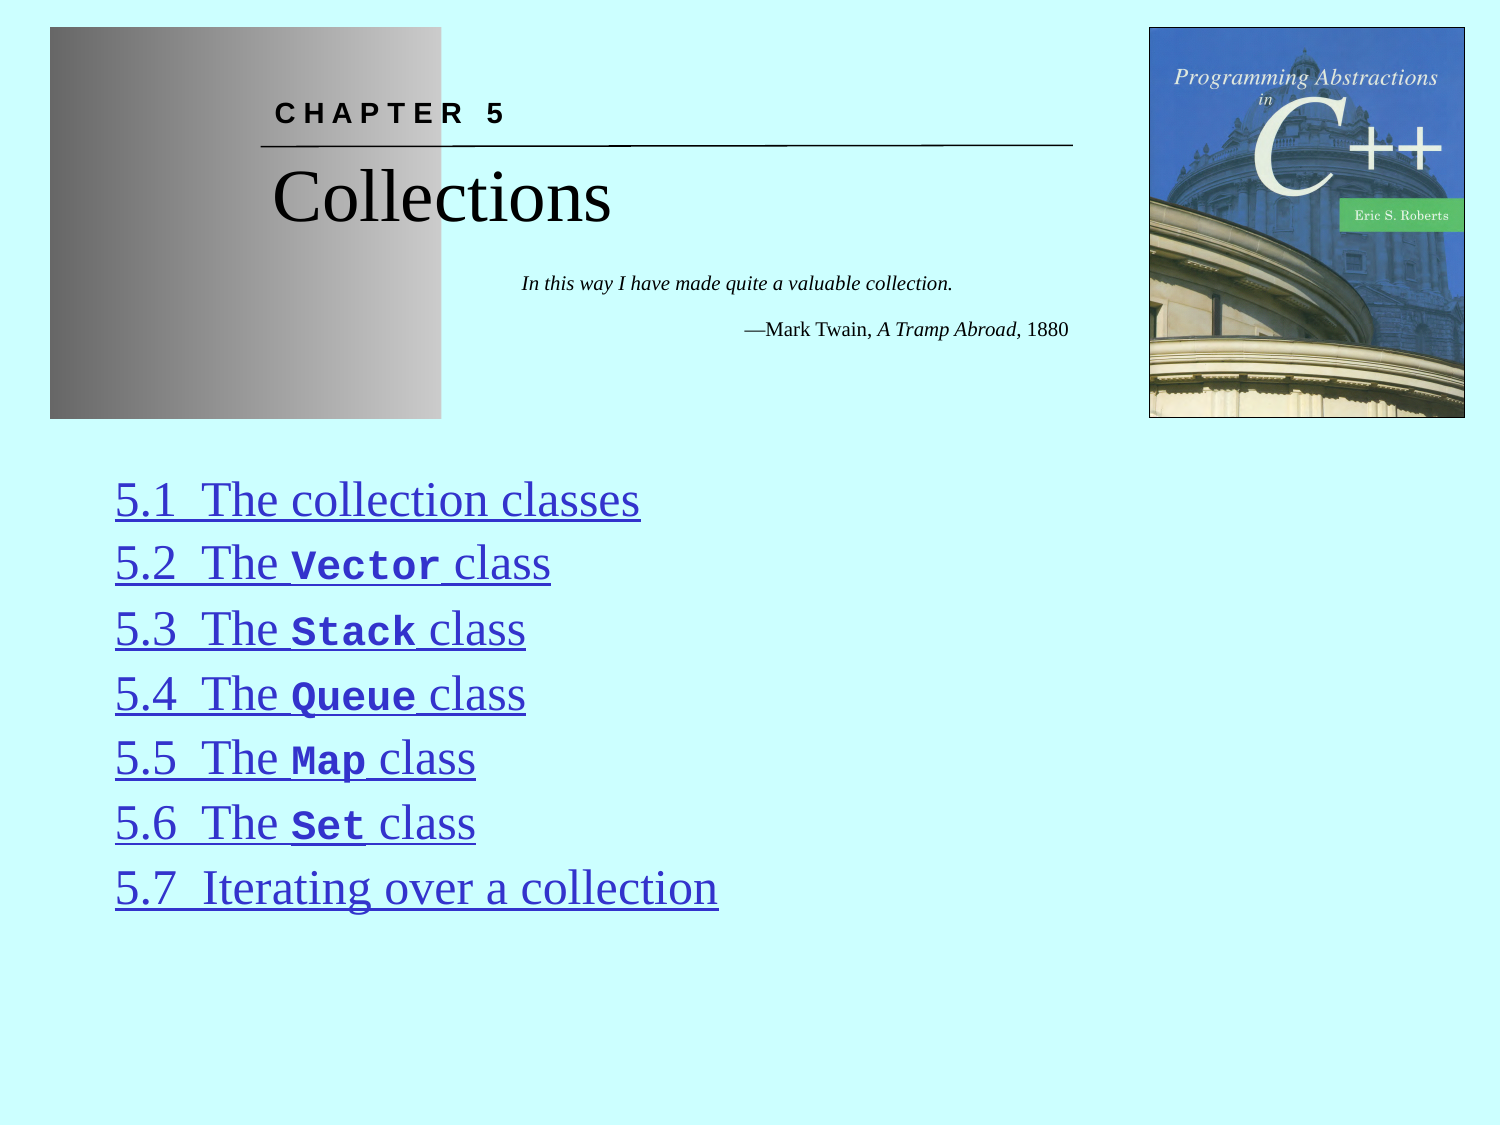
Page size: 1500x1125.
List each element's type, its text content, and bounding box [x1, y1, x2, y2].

text_box 5.7 Iterating over a collection [99, 854, 1300, 923]
text_box [50, 27, 442, 419]
text_box 5.1 The collection classes [99, 465, 1300, 535]
text_box In this way I have made quite a valuable collection. [437, 262, 1038, 303]
text_box 5.6 The Set class [99, 789, 1300, 854]
text_box C H A P T E R 5 [274, 93, 504, 129]
picture [1149, 26, 1465, 418]
text_box 5.4 The Queue class [99, 659, 1300, 724]
text_box —Mark Twain, A Tramp Abroad, 1880 [699, 308, 1084, 349]
text_box 5.3 The Stack class [99, 594, 1300, 659]
text_box 5.5 The Map class [99, 724, 1300, 789]
title Collections [256, 147, 1144, 236]
text_box 5.2 The Vector class [99, 535, 1300, 594]
